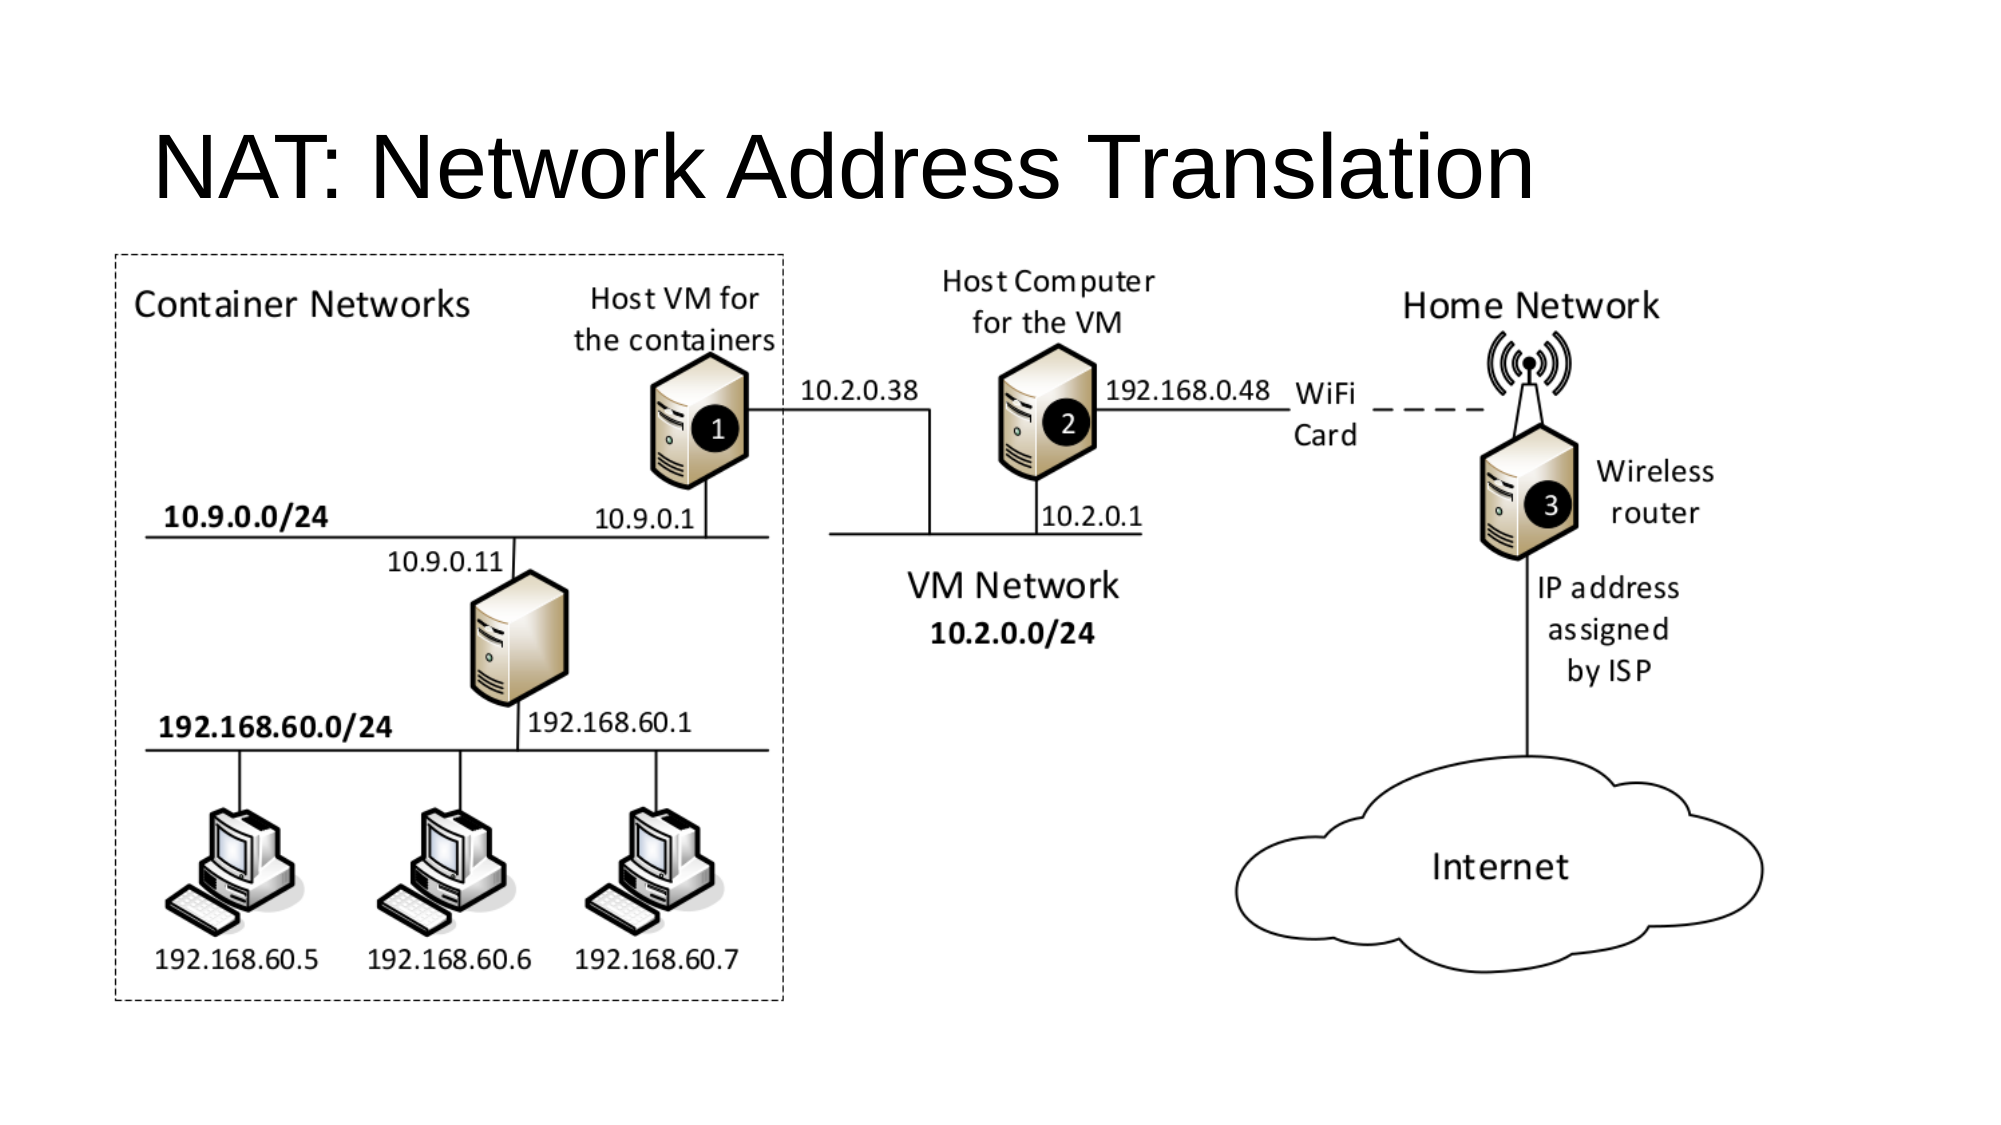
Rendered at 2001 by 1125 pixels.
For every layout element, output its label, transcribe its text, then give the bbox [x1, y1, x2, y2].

picture [99, 234, 1786, 1020]
title NAT: Network Address Translation [137, 59, 1863, 278]
